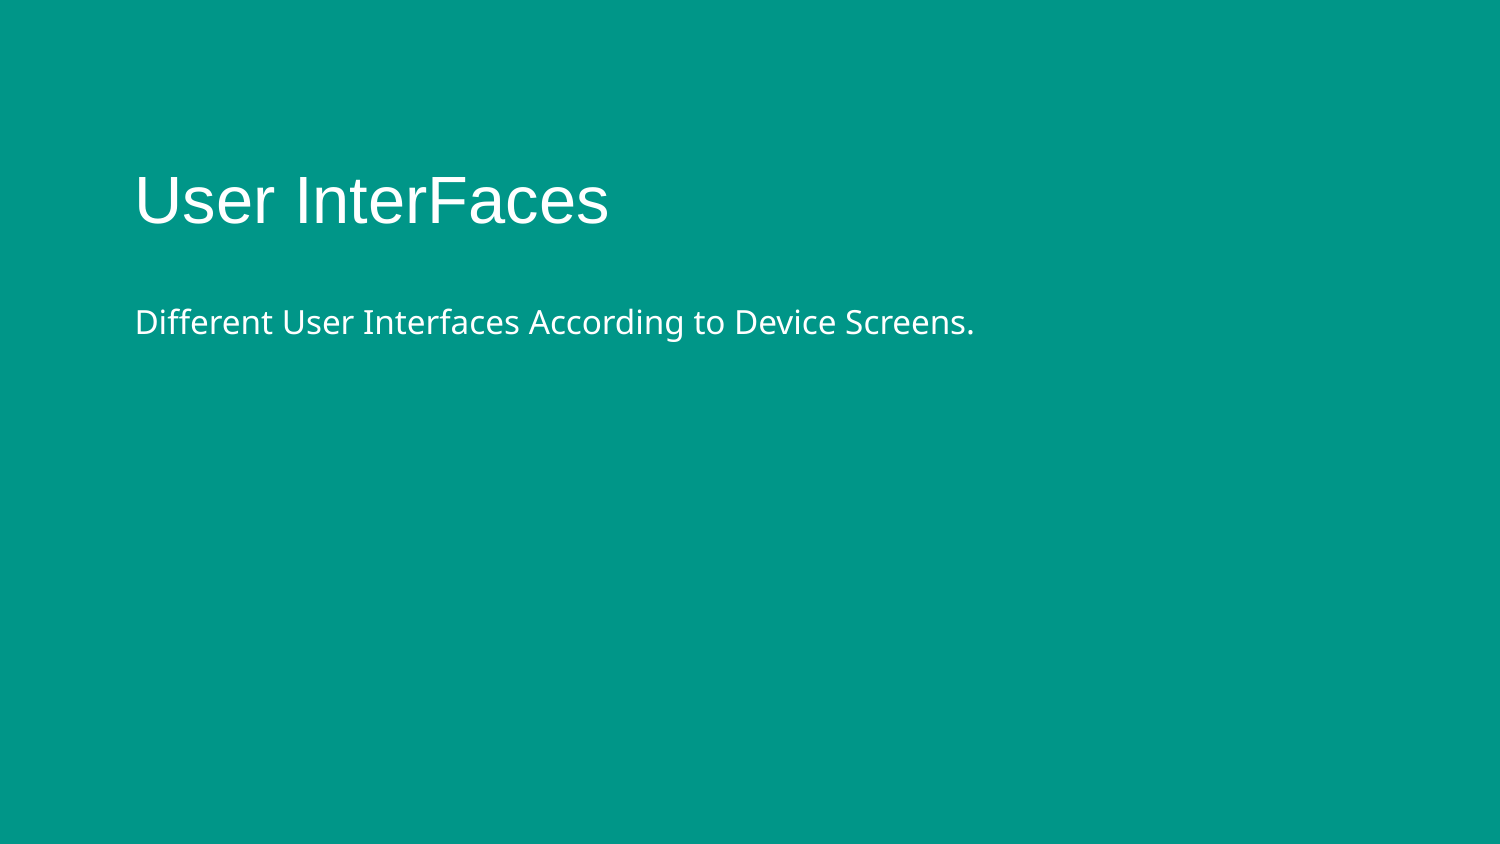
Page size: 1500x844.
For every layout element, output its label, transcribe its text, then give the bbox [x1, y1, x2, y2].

title User InterFaces [119, 141, 1272, 253]
title Different User Interfaces According to Device Screens. [119, 286, 1272, 650]
